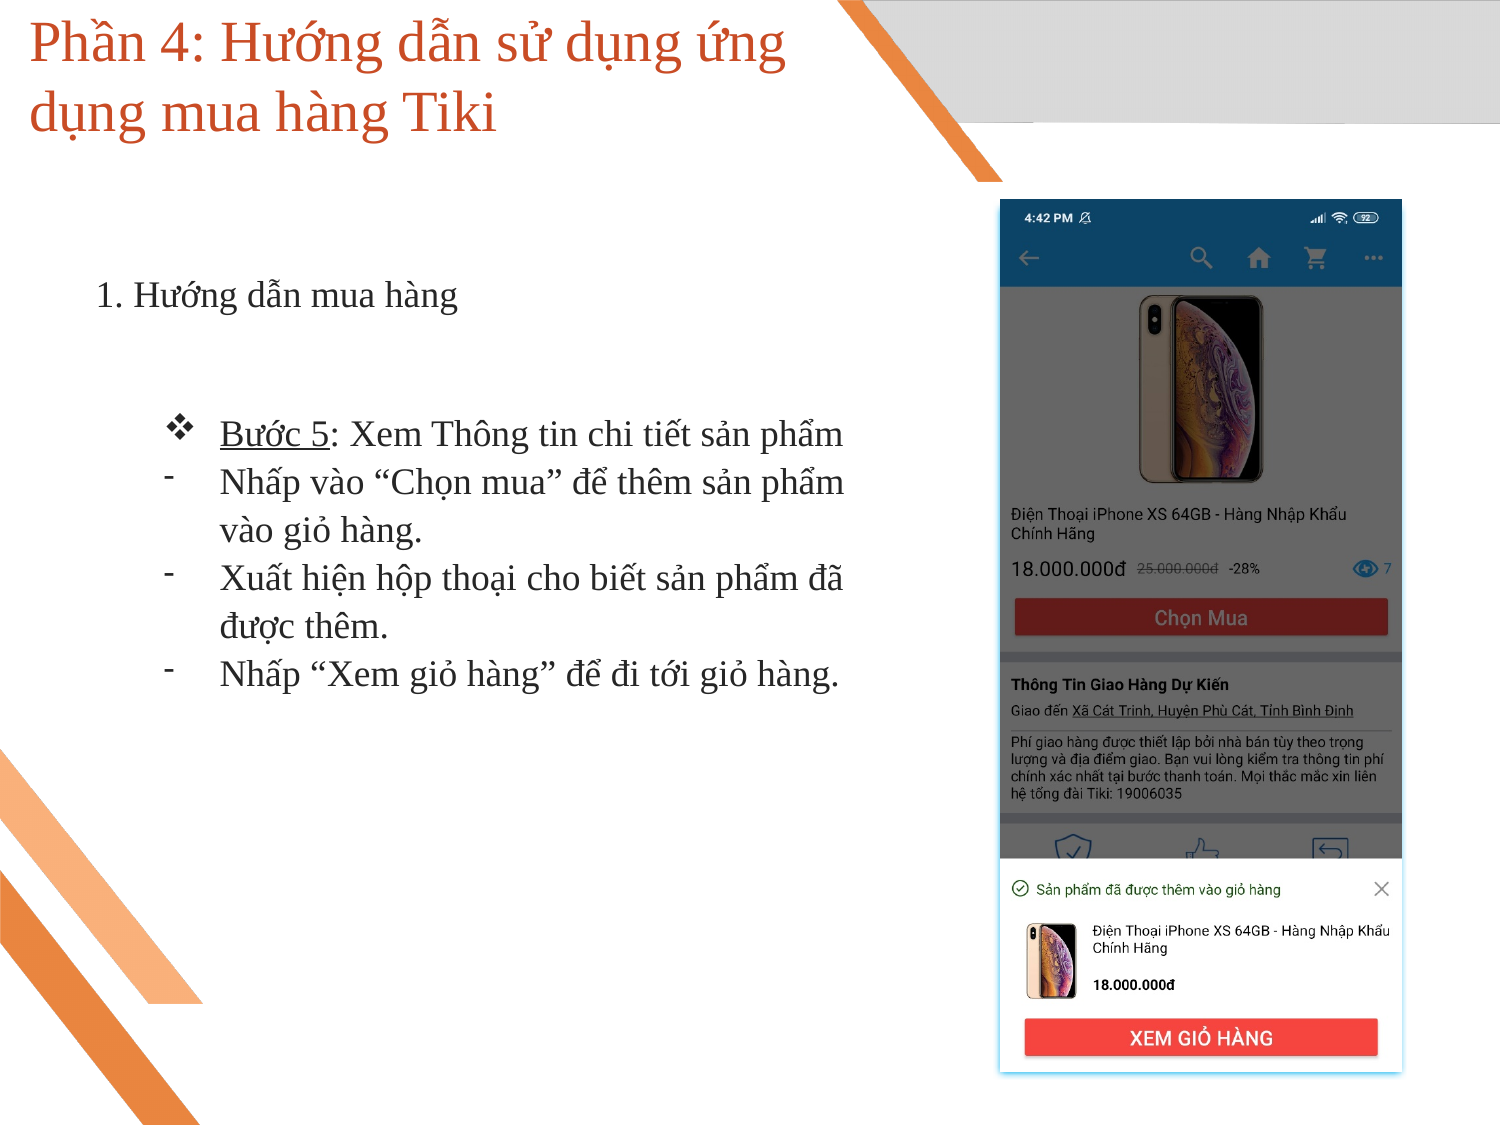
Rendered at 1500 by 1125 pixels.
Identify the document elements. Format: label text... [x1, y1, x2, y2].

picture [837, 0, 1500, 182]
text_box 1. Hướng dẫn mua hàng [80, 262, 525, 323]
title Phần 4: Hướng dẫn sử dụng ứng dụng mua hàng Tiki [0, 7, 838, 139]
picture [1000, 199, 1403, 1072]
text_box Bước 5: Xem Thông tin chi tiết sản phẩm Nhấp vào “Chọn mua” để thêm sản phẩm vào giỏ hàng. Xuất hiện hộp thoại cho biết sản phẩm đã được thêm. Nhấp “Xem giỏ hàng” để đi tới giỏ hàng. [148, 398, 902, 702]
picture [0, 745, 203, 1125]
